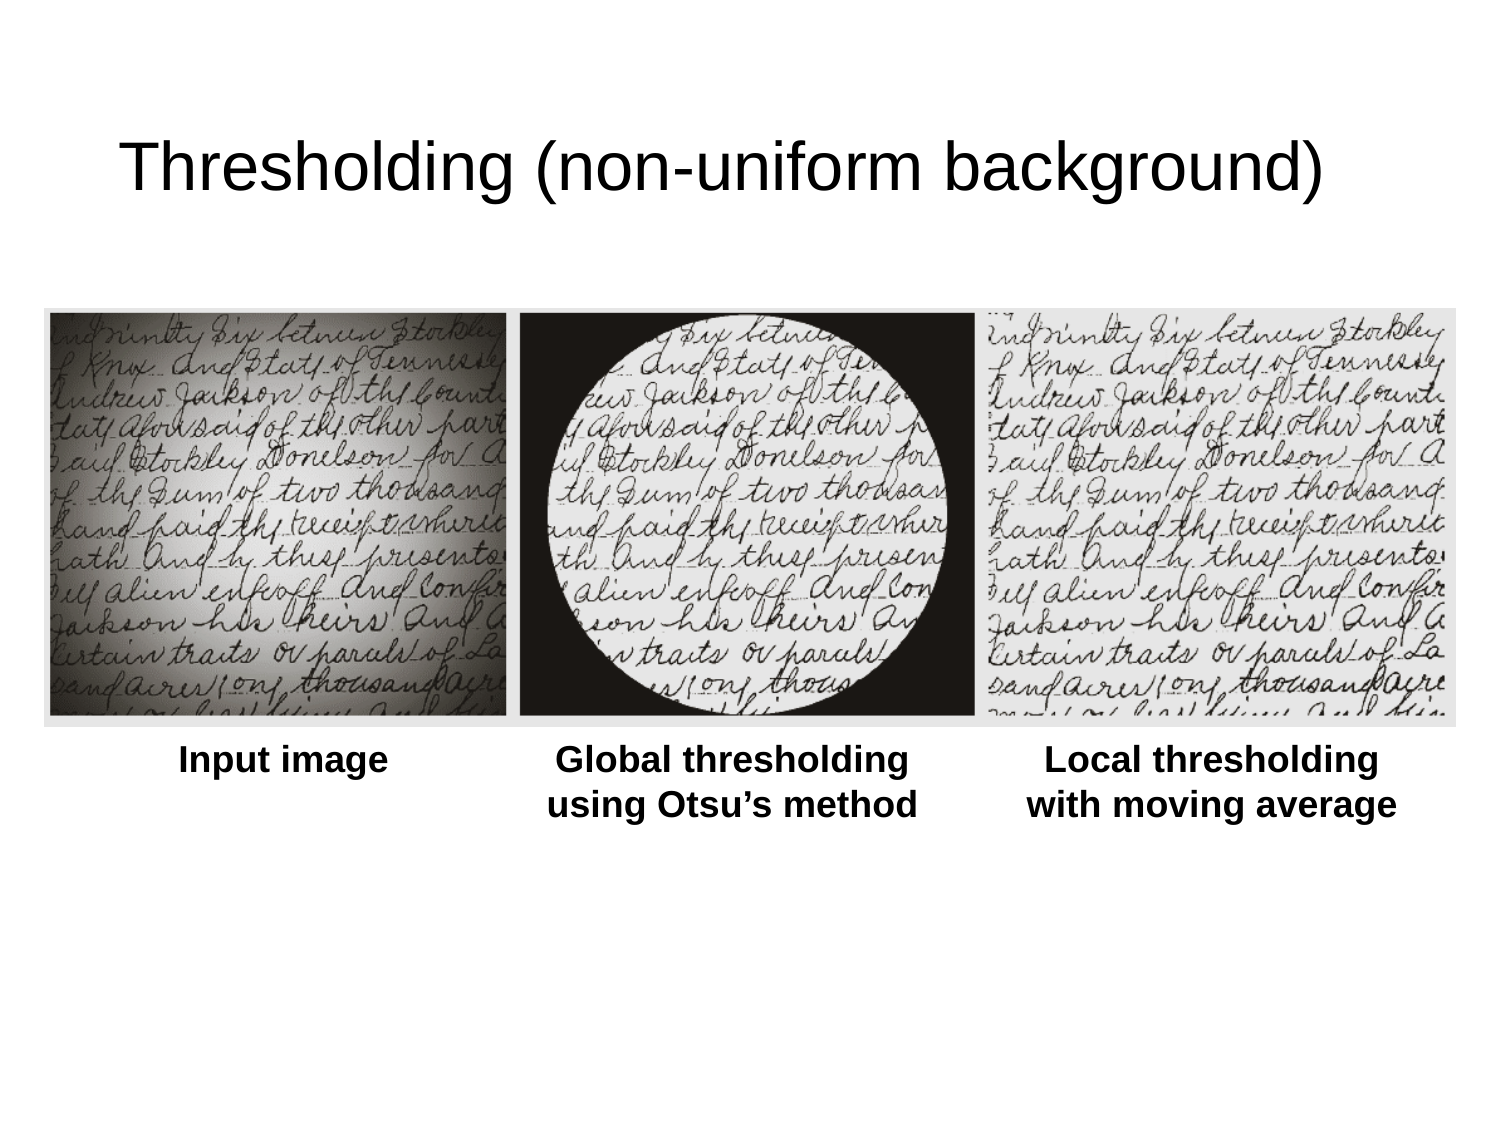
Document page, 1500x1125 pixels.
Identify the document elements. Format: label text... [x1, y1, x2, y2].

text_box Input image [163, 727, 404, 788]
text_box Global thresholding using Otsu’s method [510, 727, 955, 833]
title Thresholding (non-uniform background) [103, 59, 1397, 278]
picture [44, 308, 1456, 727]
text_box Local thresholding with moving average [989, 727, 1435, 833]
